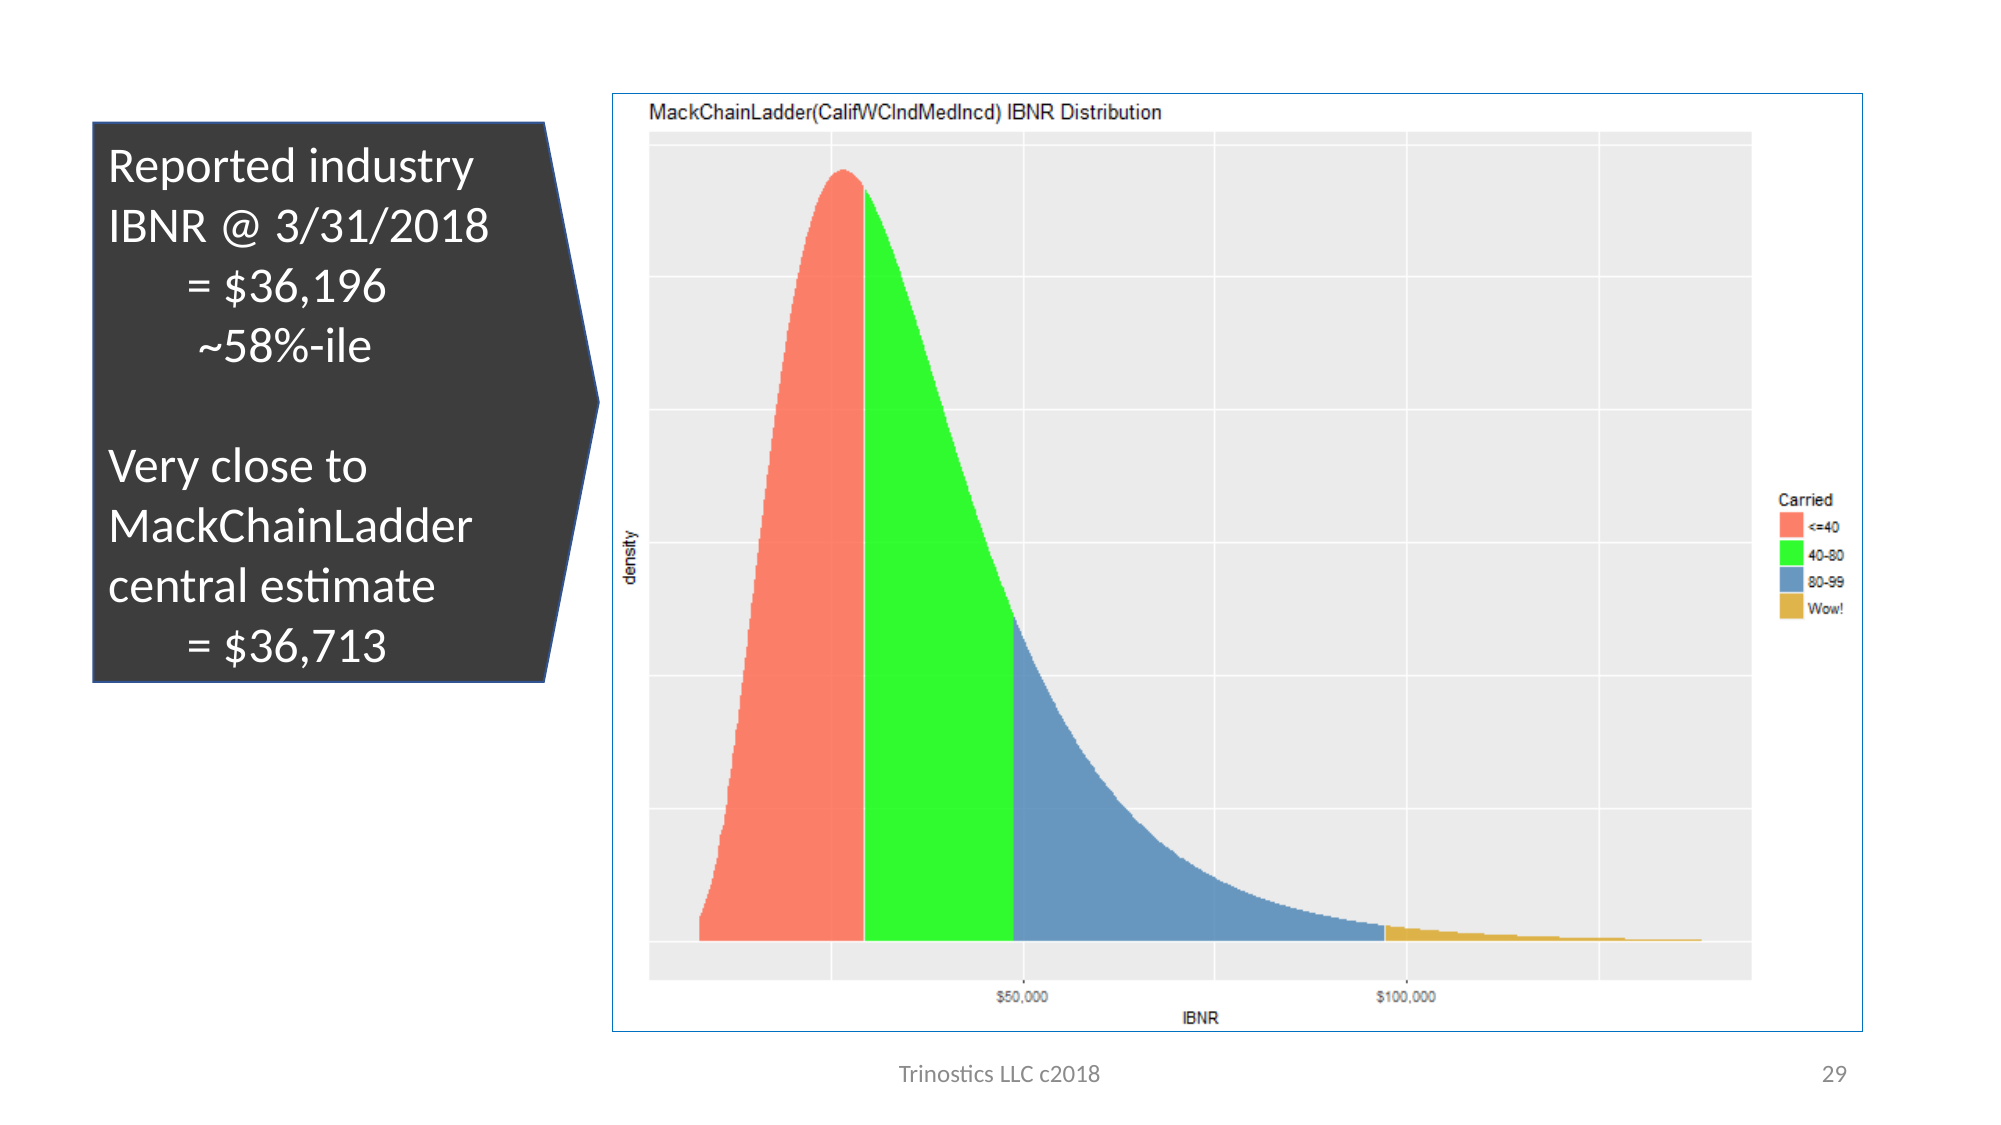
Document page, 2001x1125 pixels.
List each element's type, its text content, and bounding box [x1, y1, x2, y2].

picture [612, 93, 1863, 1032]
text_box Reported industry IBNR @ 3/31/2018 = $36,196 ~58%-ile Very close to MackChainLadder central estimate = $36,713 [92, 121, 600, 683]
slide_number 29 [1412, 1042, 1863, 1103]
footer Trinostics LLC c2018 [662, 1042, 1338, 1103]
